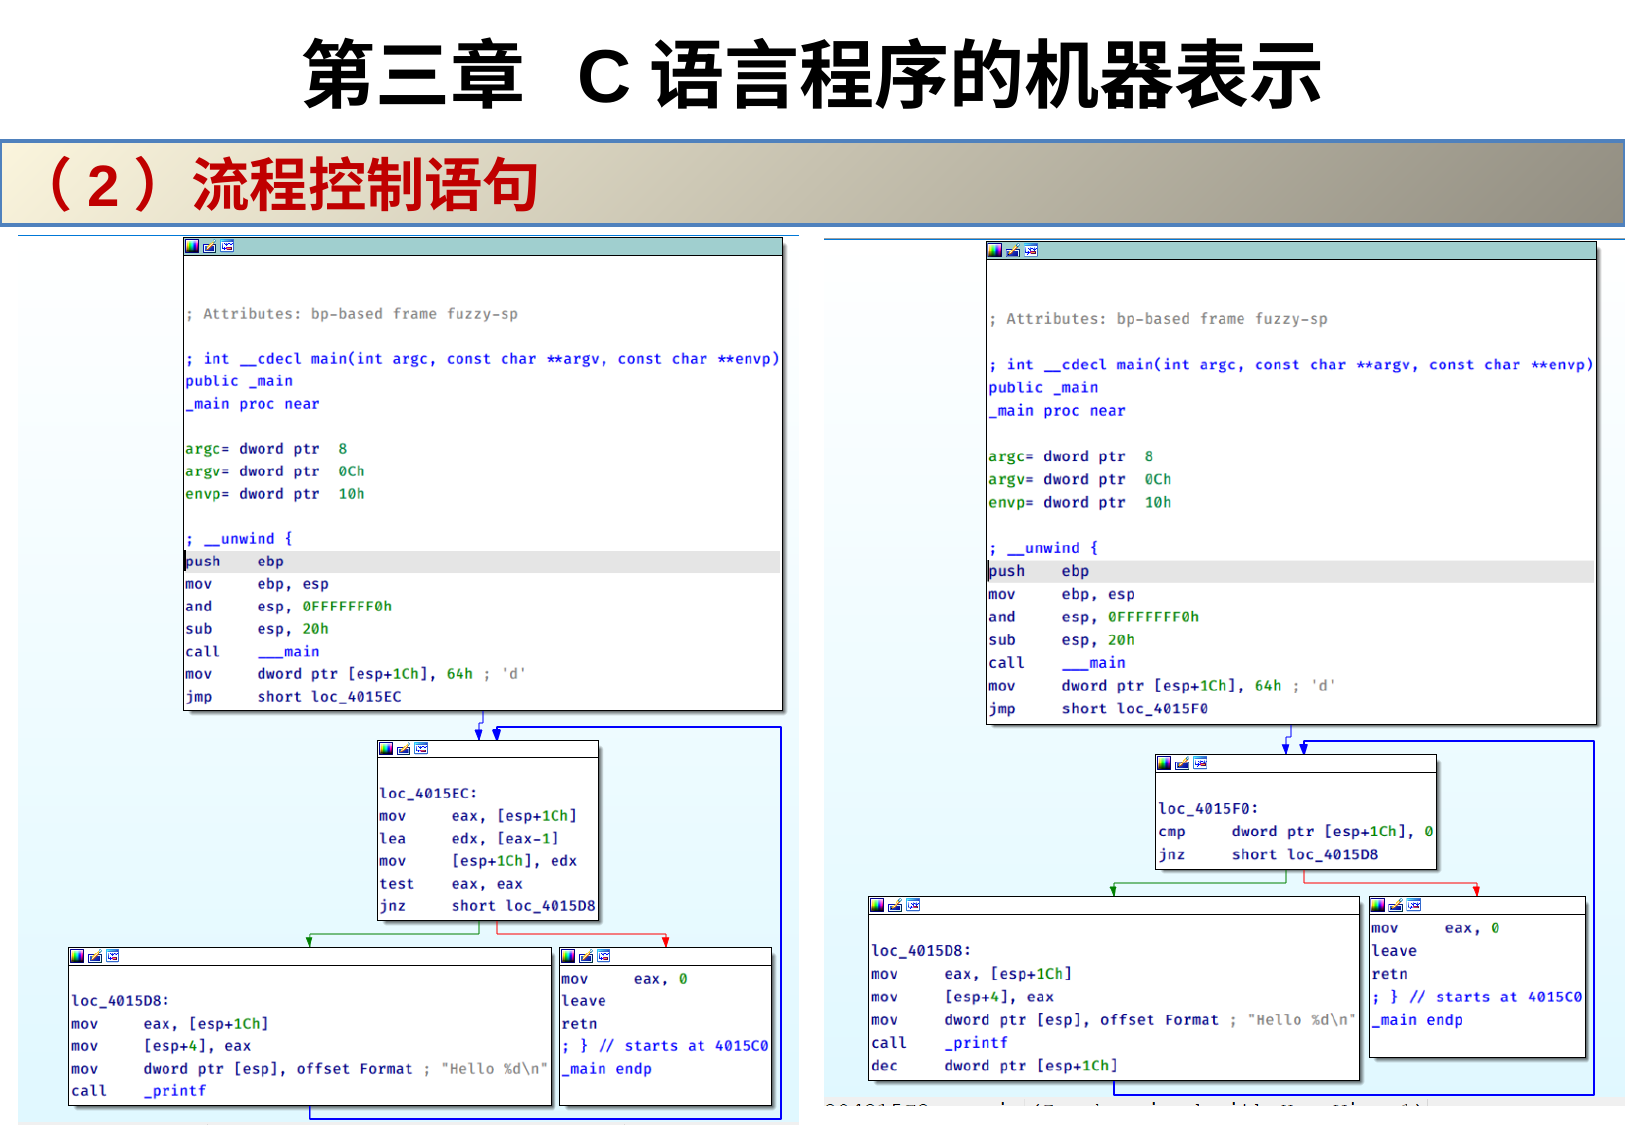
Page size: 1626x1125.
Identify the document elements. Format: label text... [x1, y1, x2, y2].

text_box （2）流程控制语句 [0, 139, 1625, 227]
picture [18, 235, 799, 1125]
picture [824, 238, 1625, 1107]
title 第三章 C语言程序的机器表示 [81, 19, 1544, 126]
